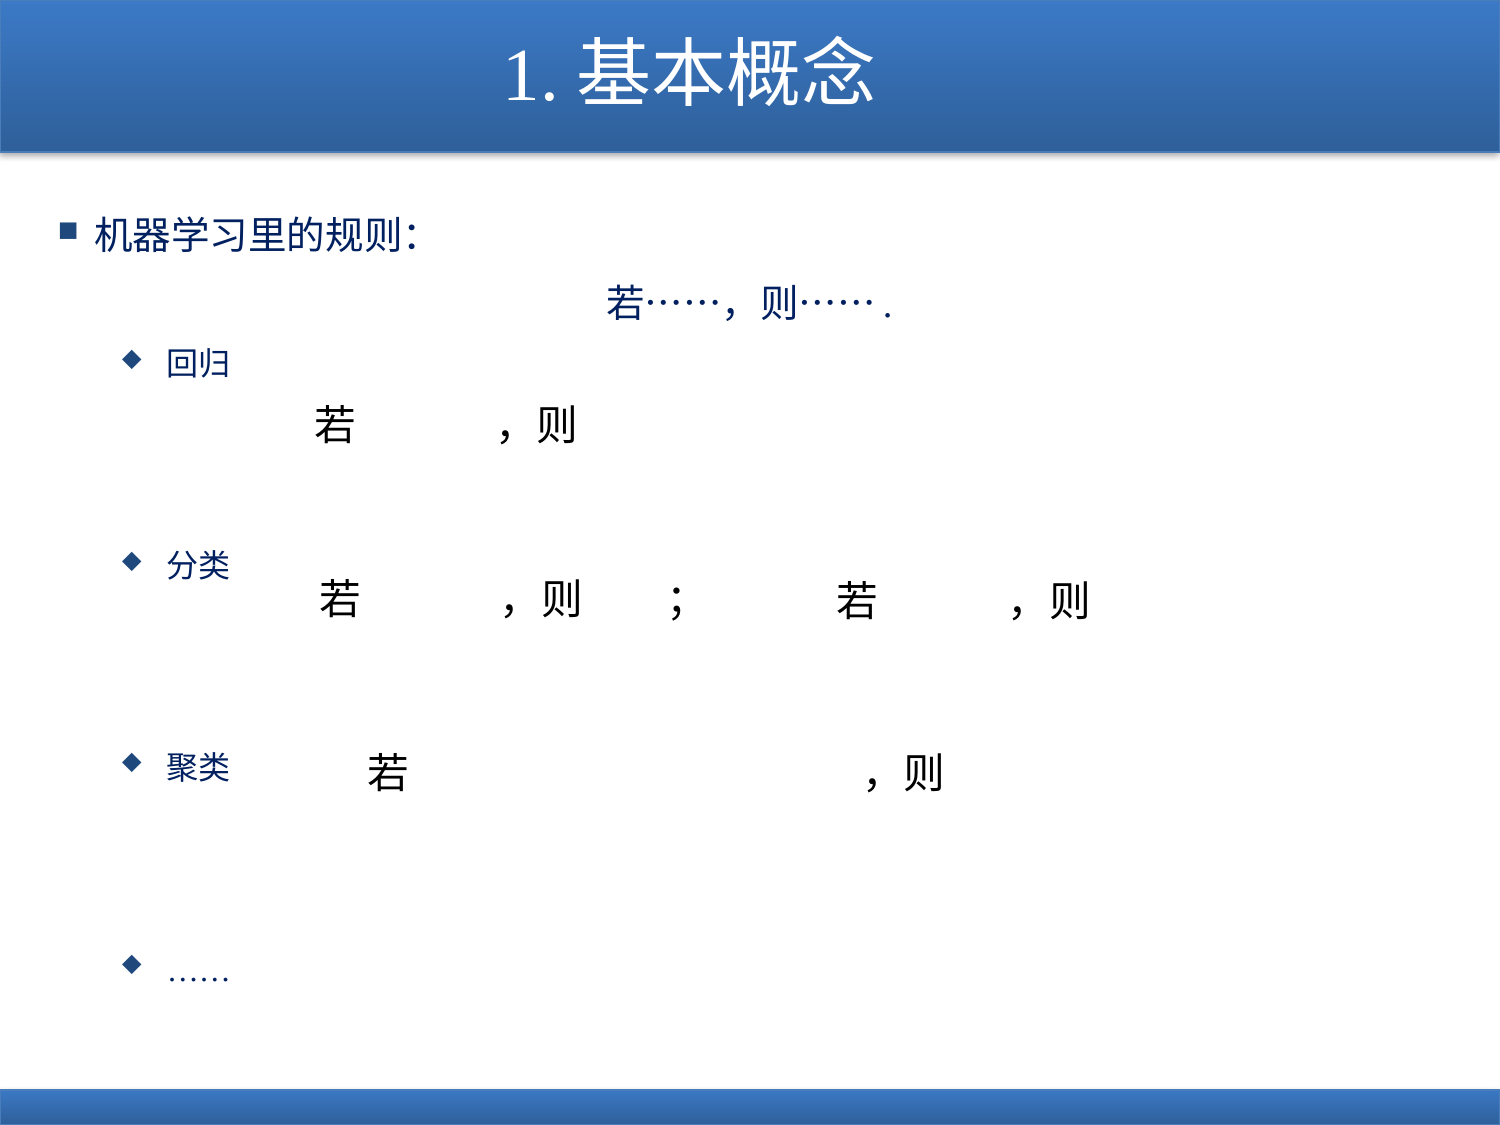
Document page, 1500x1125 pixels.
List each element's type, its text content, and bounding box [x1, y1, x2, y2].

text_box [266, 739, 1216, 810]
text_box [266, 391, 718, 458]
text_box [266, 565, 1361, 636]
title 1.基本概念 [42, 7, 1337, 135]
list 机器学习里的规则： 若……，则……. 回归 分类 聚类 …… [42, 190, 1457, 999]
